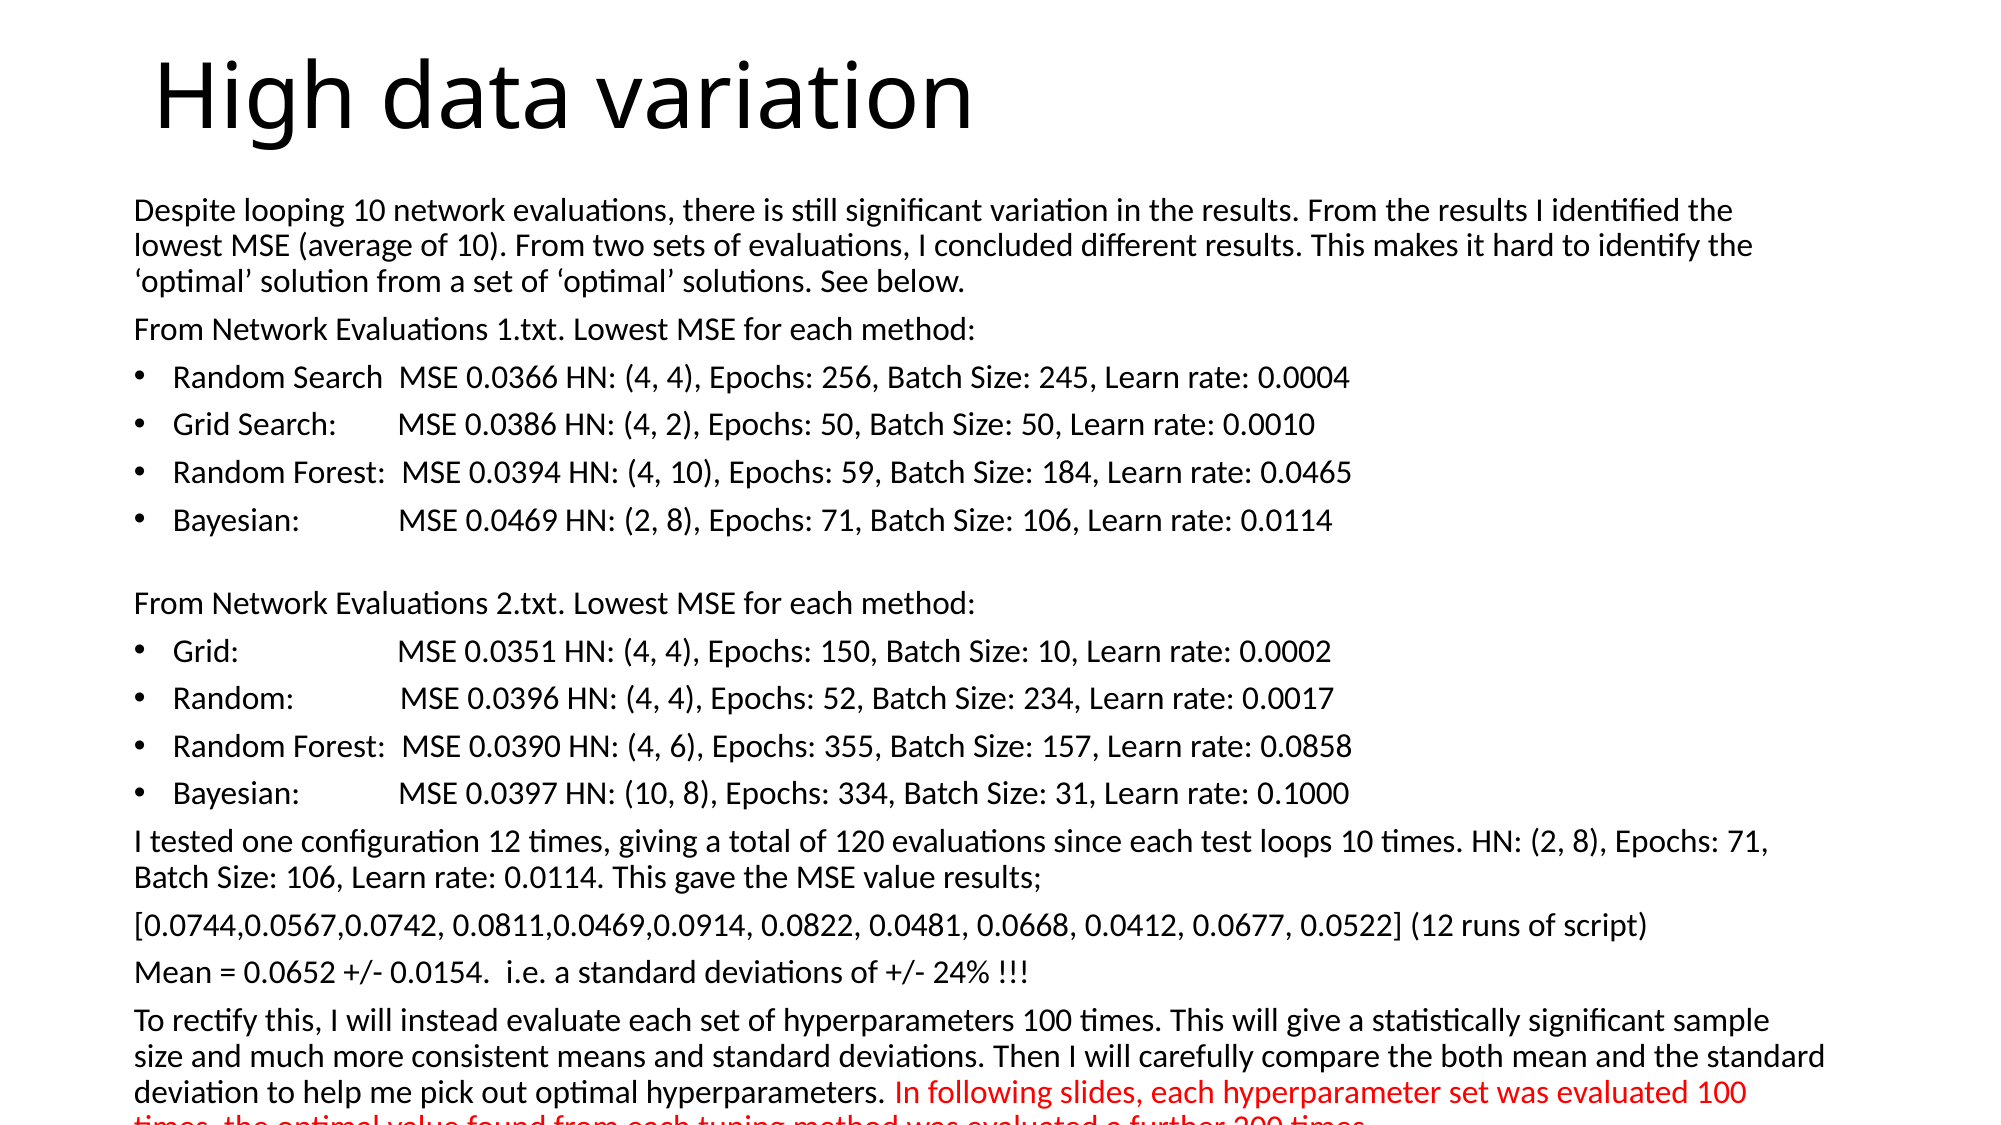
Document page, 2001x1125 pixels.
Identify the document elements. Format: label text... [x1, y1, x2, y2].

title High data variation [137, 0, 1863, 208]
list Despite looping 10 network evaluations, there is still significant variation in the results. From the results I identified the lowest MSE (average of 10). From two sets of evaluations, I concluded different results. This makes it hard to identify the ‘optimal’ solution from a set of ‘optimal’ solutions. See below. From Network Evaluations 1.txt. Lowest MSE for each method: Random Search MSE 0.0366 HN: (4, 4), Epochs: 256, Batch Size: 245, Learn rate: 0.0004 Grid Search: MSE 0.0386 HN: (4, 2), Epochs: 50, Batch Size: 50, Learn rate: 0.0010 Random Forest: MSE 0.0394 HN: (4, 10), Epochs: 59, Batch Size: 184, Learn rate: 0.0465 Bayesian: MSE 0.0469 HN: (2, 8), Epochs: 71, Batch Size: 106, Learn rate: 0.0114 From Network Evaluations 2.txt. Lowest MSE for each method: Grid: MSE 0.0351 HN: (4, 4), Epochs: 150, Batch Size: 10, Learn rate: 0.0002 Random: MSE 0.0396 HN: (4, 4), Epochs: 52, Batch Size: 234, Learn rate: 0.0017 Random Forest: MSE 0.0390 HN: (4, 6), Epochs: 355, Batch Size: 157, Learn rate: 0.0858 Bayesian: MSE 0.0397 HN: (10, 8), Epochs: 334, Batch Size: 31, Learn rate: 0.1000 I tested one configuration 12 times, giving a total of 120 evaluations since each test loops 10 times. HN: (2, 8), Epochs: 71, Batch Size: 106, Learn rate: 0.0114. This gave the MSE value results; [0.0744,0.0567,0.0742, 0.0811,0.0469,0.0914, 0.0822, 0.0481, 0.0668, 0.0412, 0.0677, 0.0522] (12 runs of script) Mean = 0.0652 +/- 0.0154. i.e. a standard deviations of +/- 24% !!! To rectify this, I will instead evaluate each set of hyperparameters 100 times. This will give a statistically significant sample size and much more consistent means and standard deviations. Then I will carefully compare the both mean and the standard deviation to help me pick out optimal hyperparameters. In following slides, each hyperparameter set was evaluated 100 times, the optimal value found from each tuning method was evaluated a further 200 times. [119, 185, 1844, 1125]
